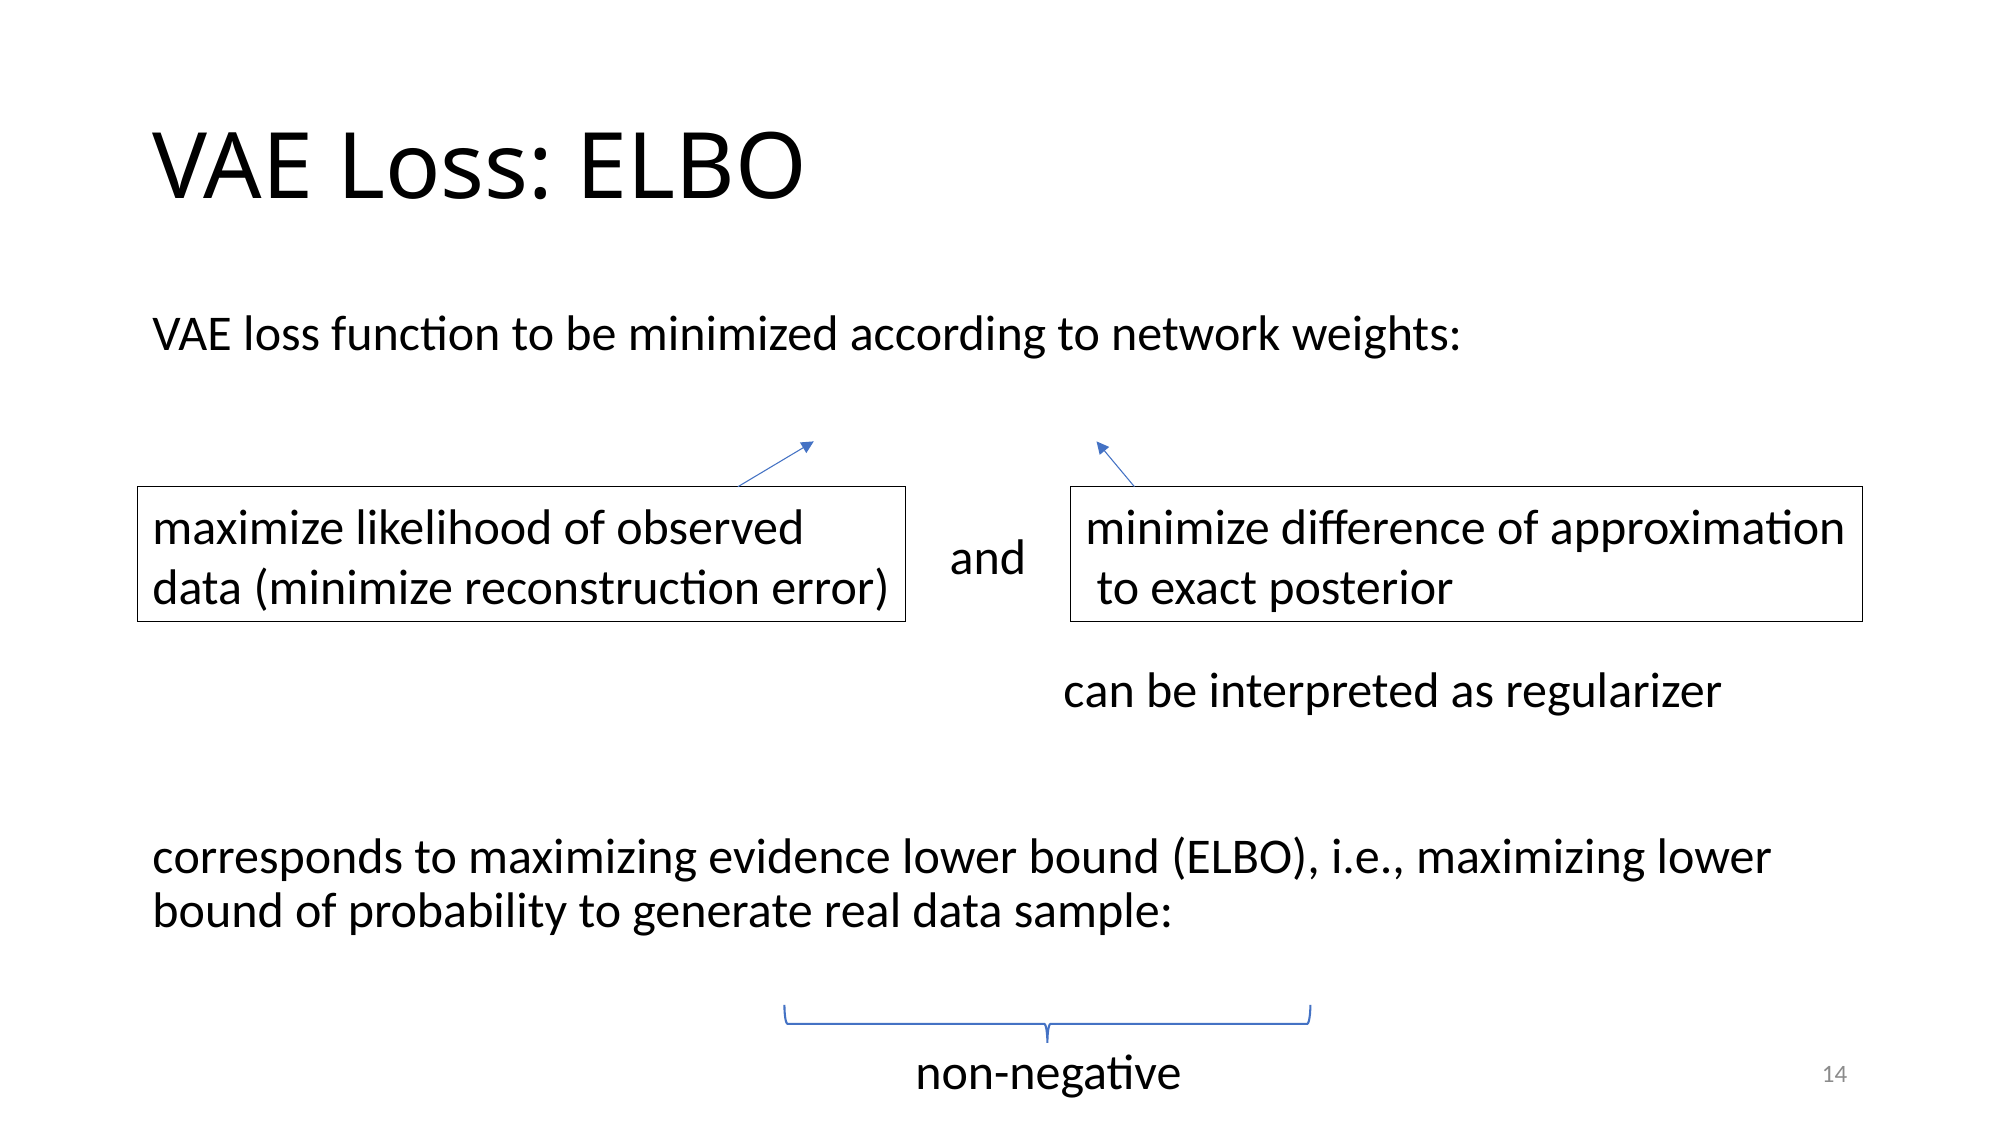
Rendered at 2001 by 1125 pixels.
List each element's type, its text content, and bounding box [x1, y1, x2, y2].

text_box and [934, 517, 1041, 592]
slide_number 14 [1412, 1042, 1863, 1103]
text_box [1096, 441, 1135, 487]
text_box [783, 1004, 1311, 1043]
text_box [737, 441, 814, 487]
text_box can be interpreted as regularizer [1048, 650, 1863, 726]
title VAE Loss: ELBO [137, 59, 1863, 278]
text_box maximize likelihood of observed data (minimize reconstruction error) [137, 486, 906, 622]
text_box non-negative [900, 1032, 1197, 1108]
